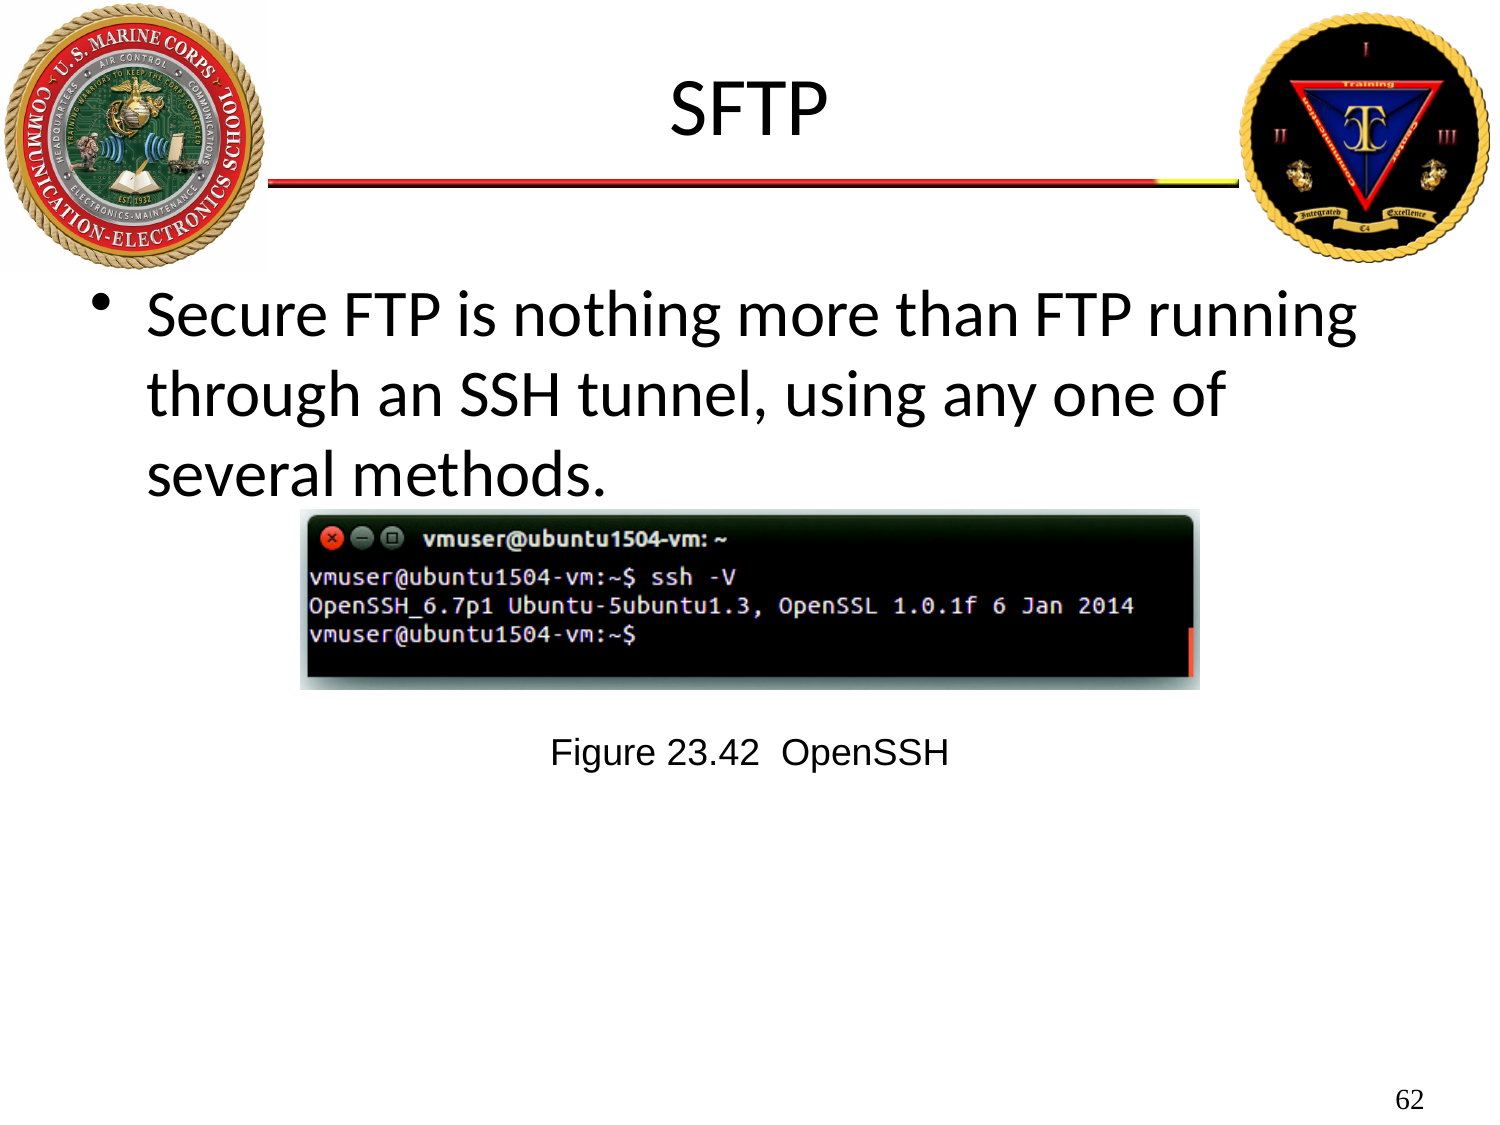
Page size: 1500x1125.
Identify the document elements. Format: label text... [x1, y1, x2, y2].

list Secure FTP is nothing more than FTP running through an SSH tunnel, using any one of several methods. [75, 262, 1425, 1005]
picture [299, 509, 1201, 691]
text_box Figure 23.42 OpenSSH [535, 724, 965, 782]
picture [1239, 12, 1490, 263]
picture [0, 0, 268, 274]
title SFTP [75, 45, 1425, 233]
